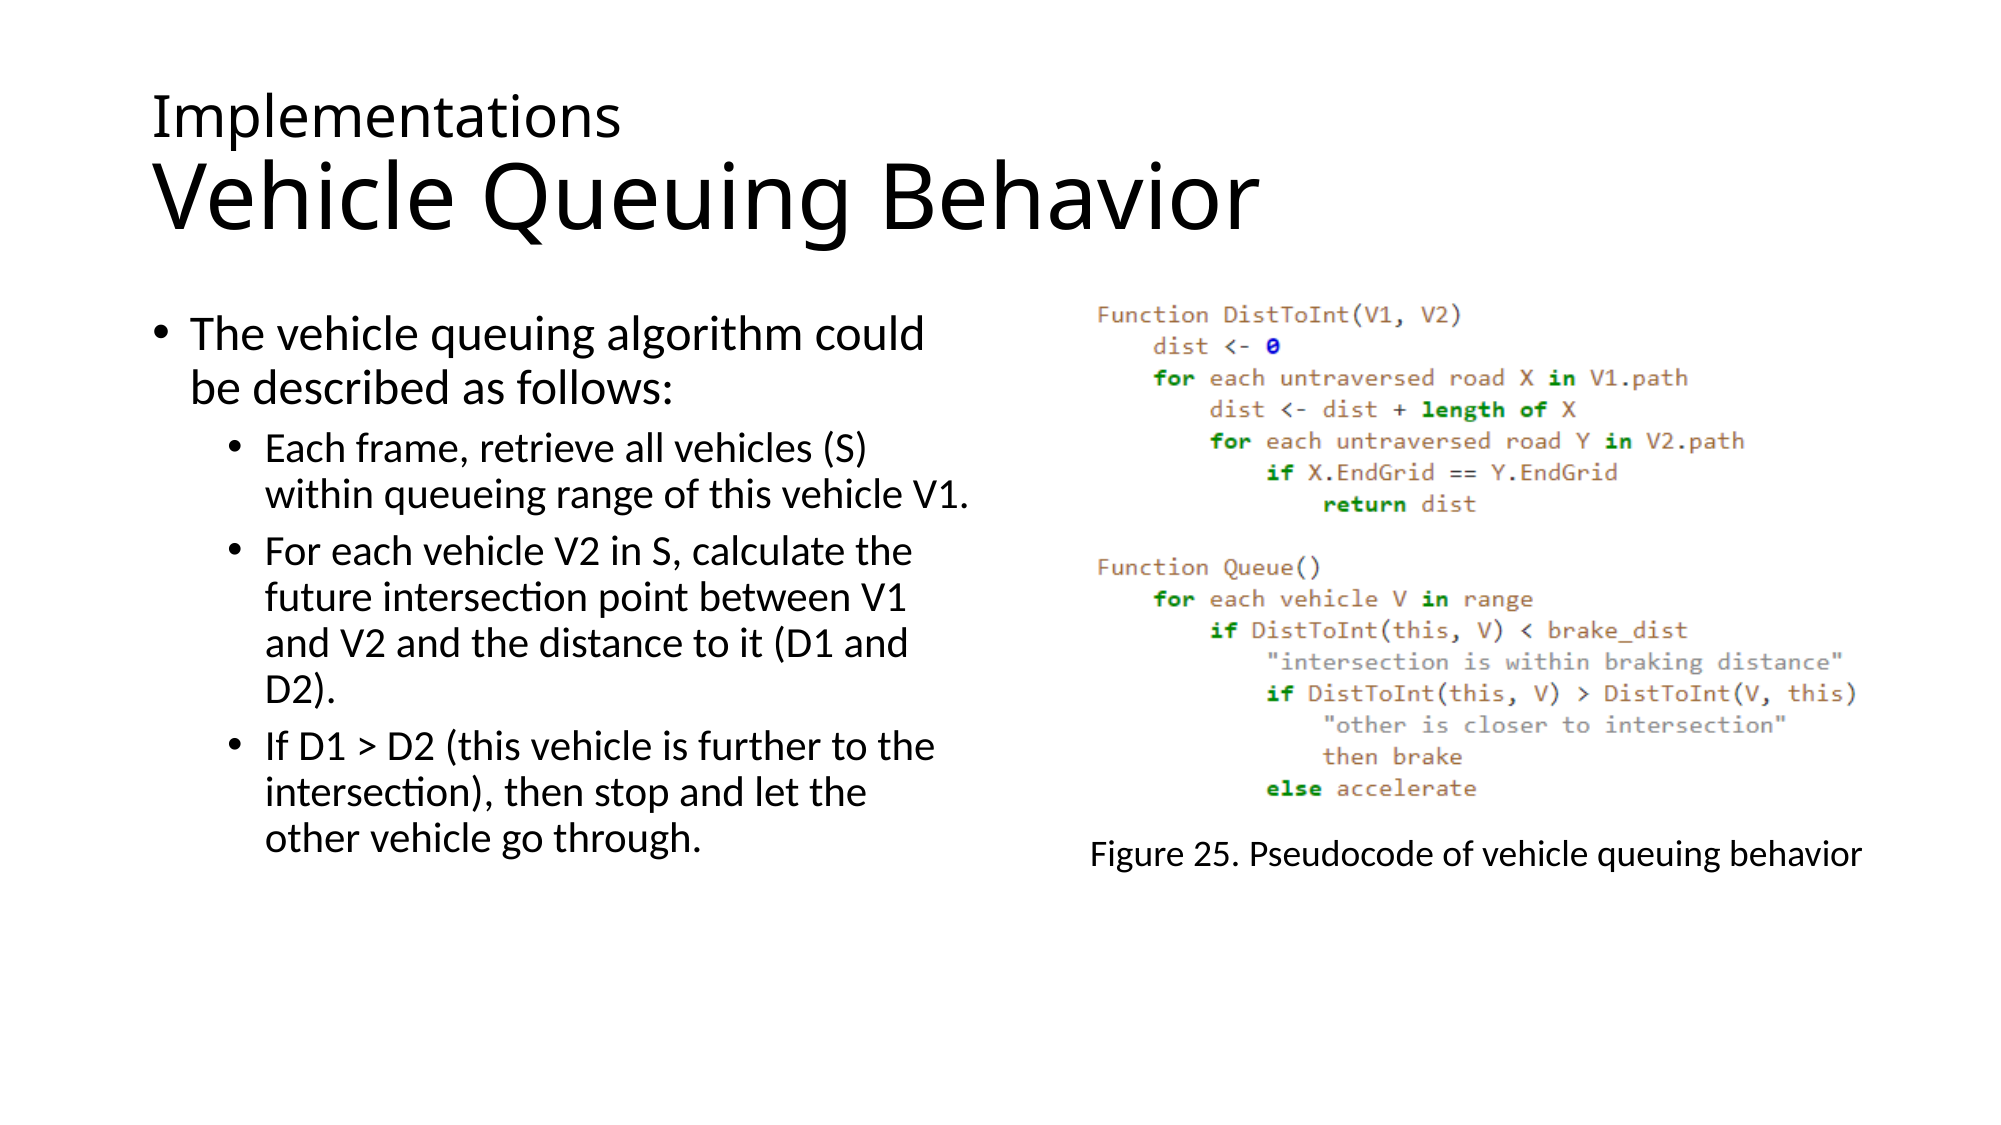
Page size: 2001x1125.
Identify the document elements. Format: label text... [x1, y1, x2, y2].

list The vehicle queuing algorithm could be described as follows: Each frame, retrieve all vehicles (S) within queueing range of this vehicle V1. For each vehicle V2 in S, calculate the future intersection point between V1 and V2 and the distance to it (D1 and D2). If D1 > D2 (this vehicle is further to the intersection), then stop and let the other vehicle go through. [137, 299, 988, 1014]
text_box Figure 25. Pseudocode of vehicle queuing behavior [1075, 821, 1879, 882]
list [1091, 299, 1863, 804]
title Implementations Vehicle Queuing Behavior [137, 59, 1863, 278]
